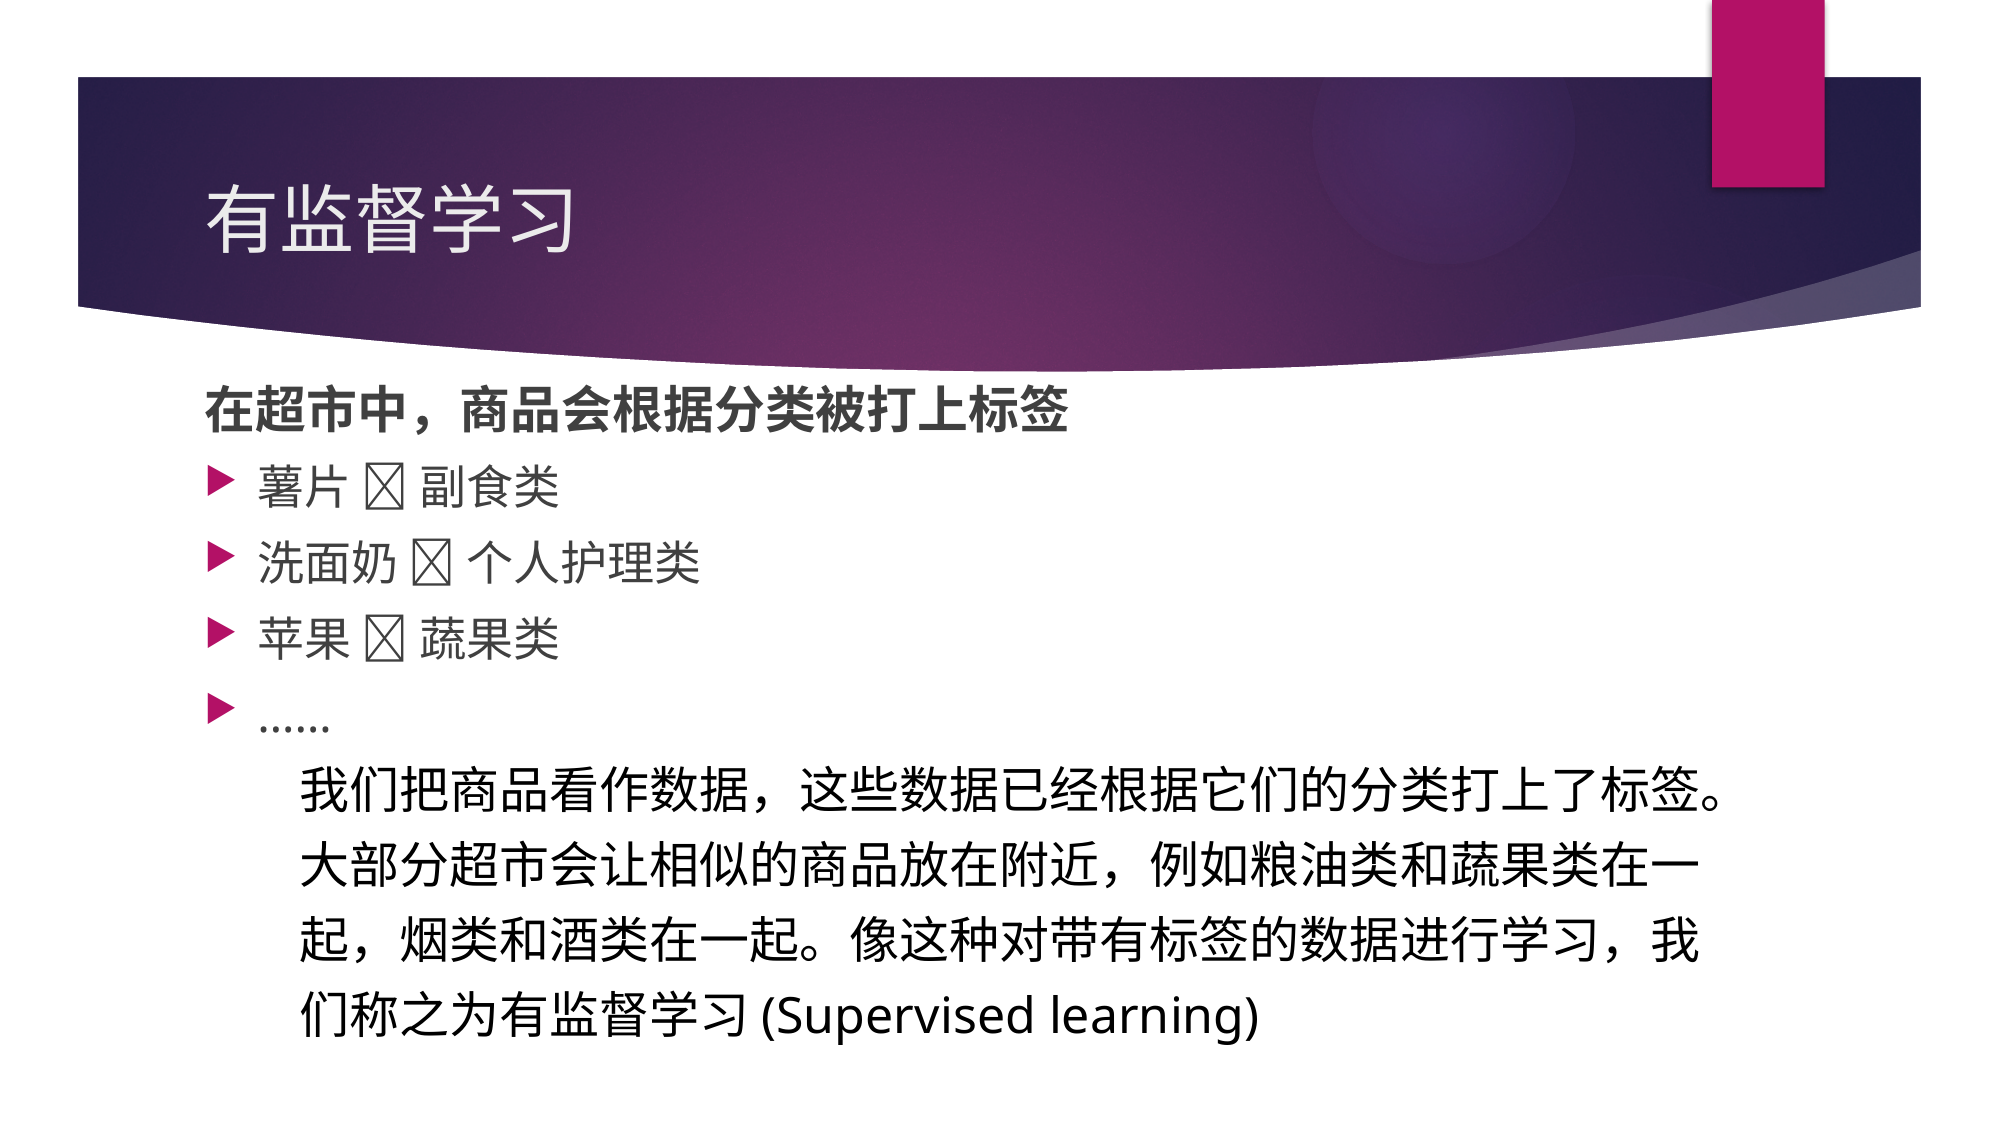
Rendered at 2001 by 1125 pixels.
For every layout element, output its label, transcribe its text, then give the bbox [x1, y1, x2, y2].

title 有监督学习 [189, 159, 1627, 276]
text_box 我们把商品看作数据，这些数据已经根据它们的分类打上了标签。大部分超市会让相似的商品放在附近，例如粮油类和蔬果类在一起，烟类和酒类在一起。像这种对带有标签的数据进行学习，我们称之为有监督学习(Supervised learning) [284, 736, 1716, 1051]
list 在超市中，商品会根据分类被打上标签 薯片  副食类 洗面奶  个人护理类 苹果  蔬果类 …… [189, 369, 1638, 754]
